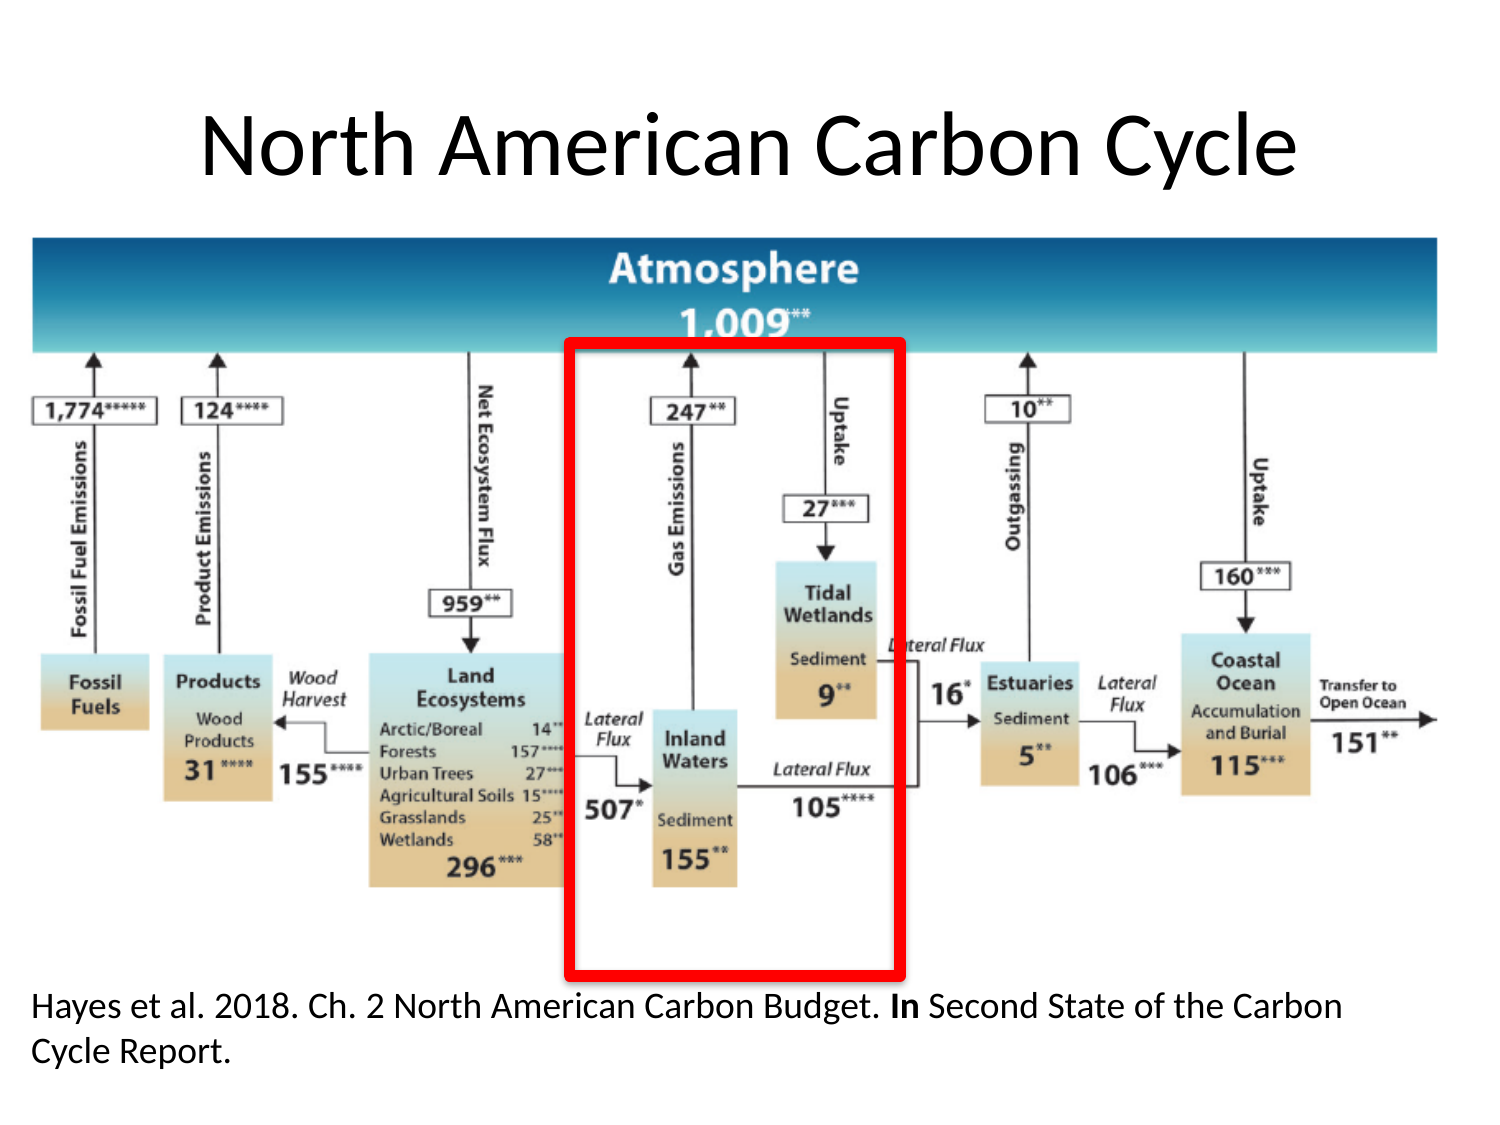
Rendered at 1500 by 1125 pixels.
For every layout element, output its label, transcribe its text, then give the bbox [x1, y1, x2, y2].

text_box [569, 918, 901, 977]
text_box Hayes et al. 2018. Ch. 2 North American Carbon Budget. In Second State of the Carbon Cycle Report. [16, 973, 1387, 1079]
picture [0, 215, 1500, 910]
title North American Carbon Cycle [75, 45, 1425, 214]
